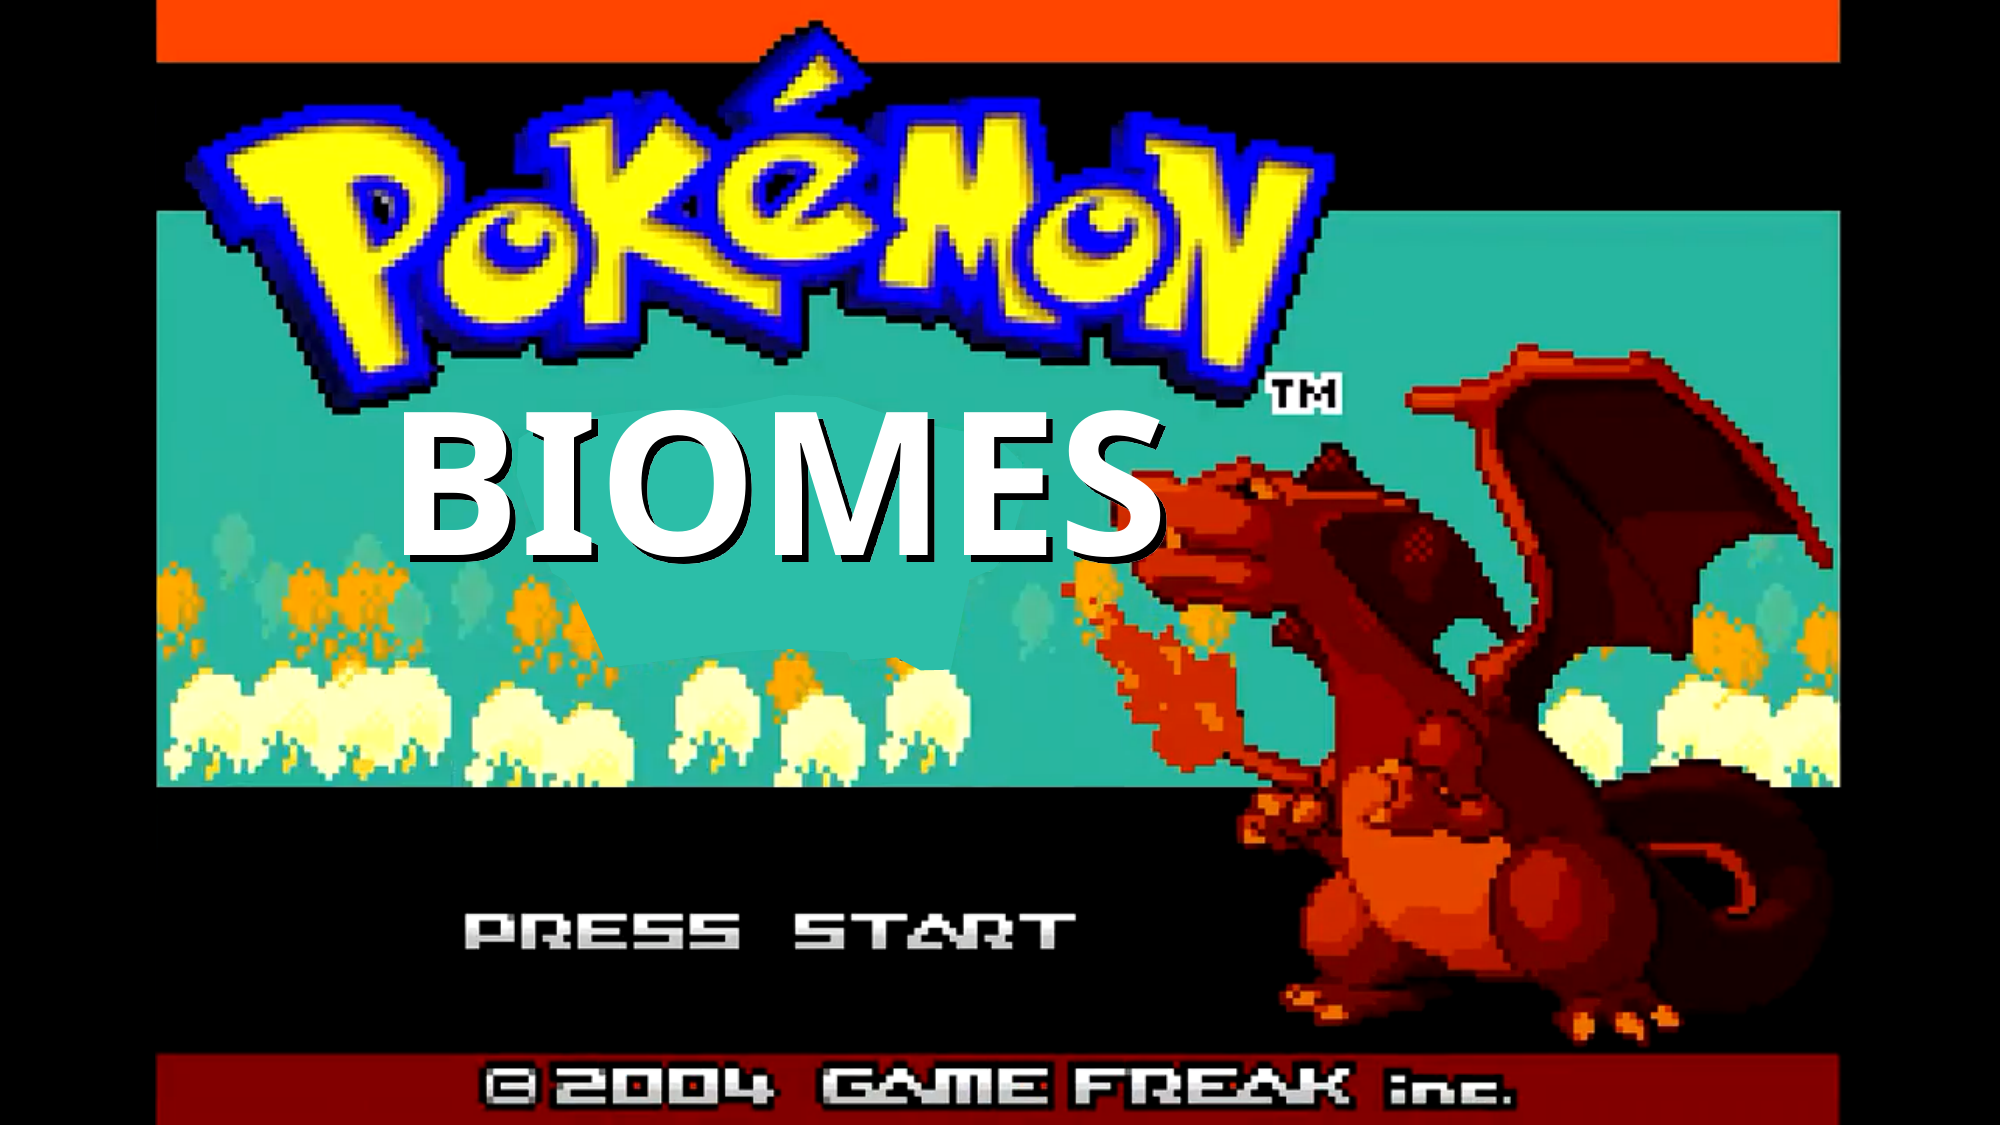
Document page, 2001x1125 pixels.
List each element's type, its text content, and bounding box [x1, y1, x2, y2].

text_box [579, 608, 965, 672]
picture [155, 0, 1843, 1125]
text_box BIOMES [371, 394, 1184, 602]
